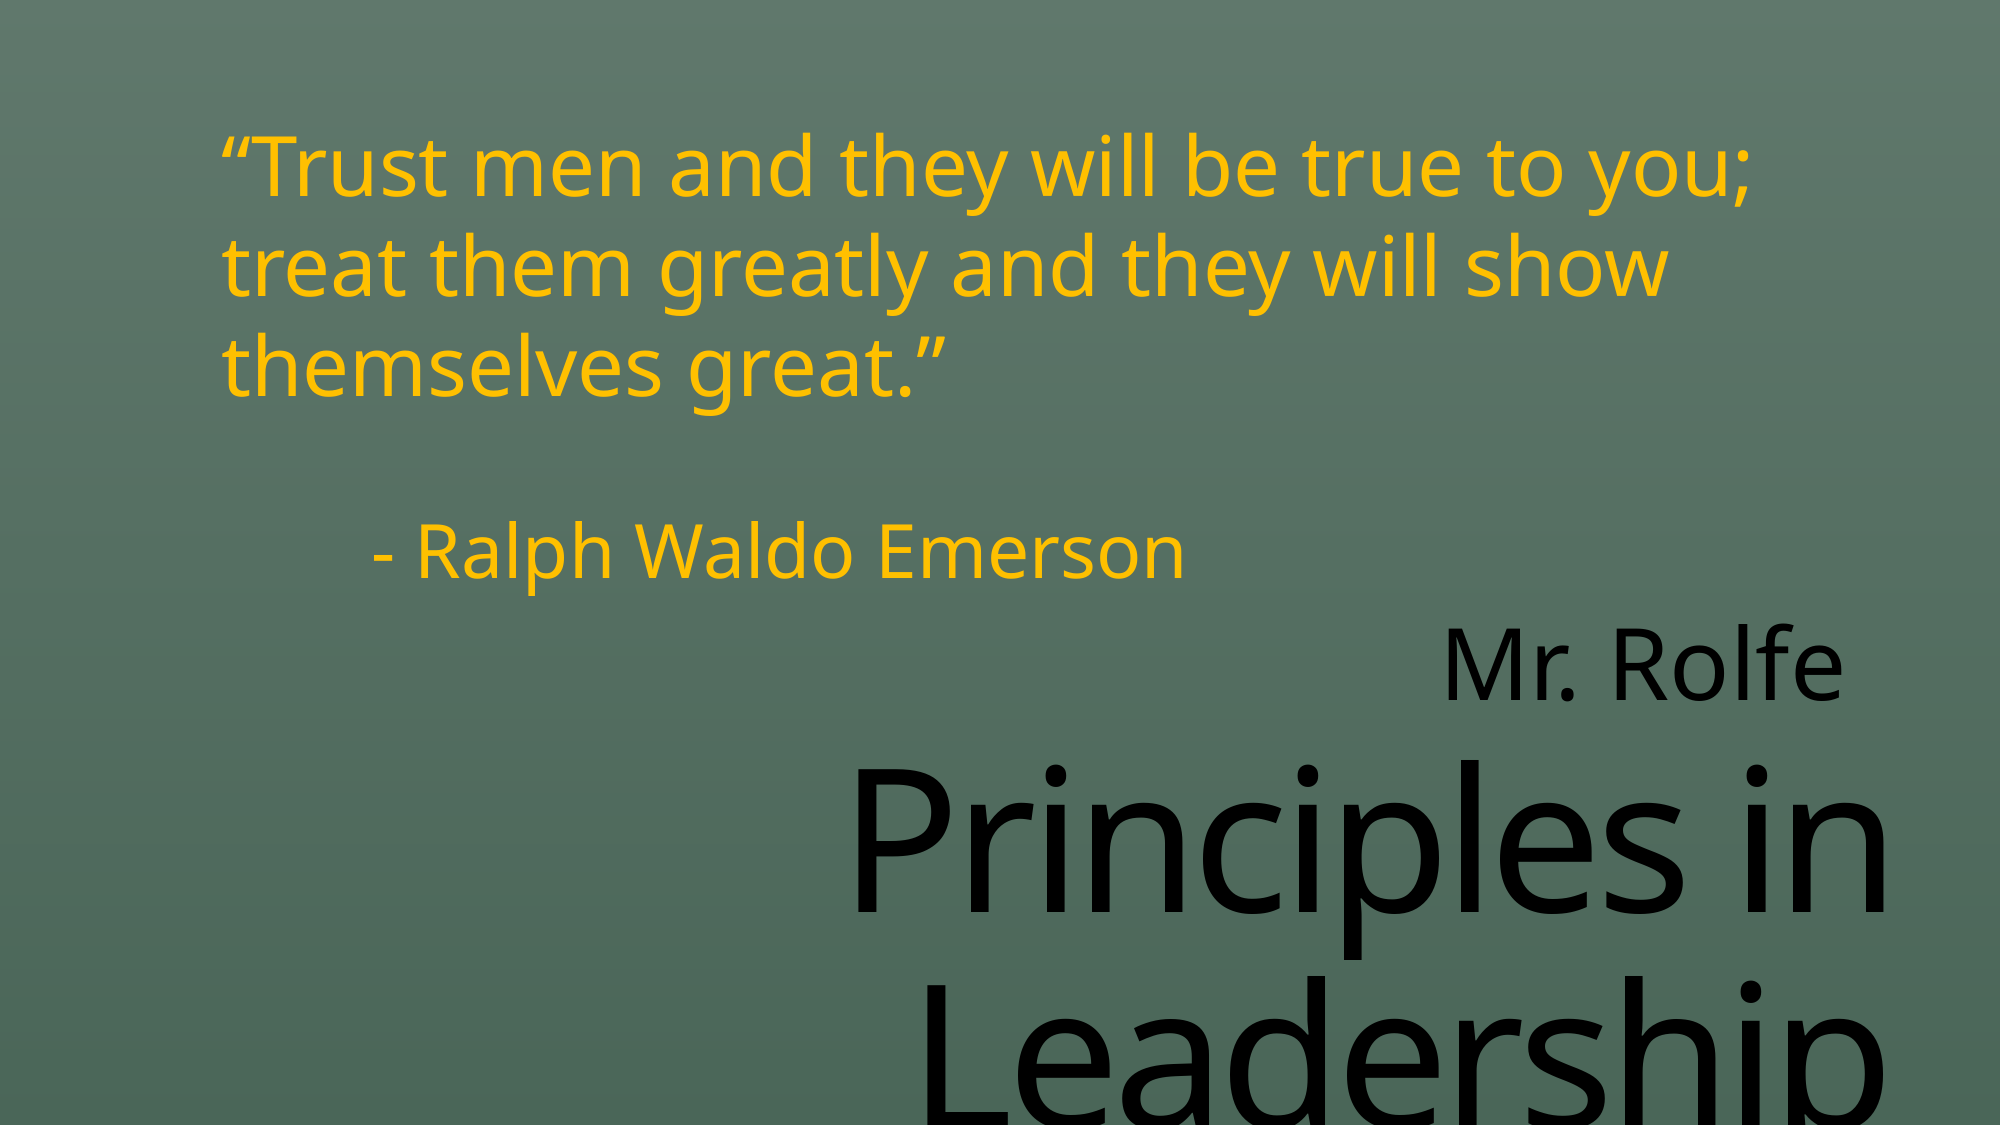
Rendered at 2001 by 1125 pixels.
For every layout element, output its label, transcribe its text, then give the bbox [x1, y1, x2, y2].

subtitle Mr. Rolfe [362, 606, 1863, 730]
text_box “Trust men and they will be true to you; treat them greatly and they will show themselves great.” - Ralph Waldo Emerson [206, 106, 1813, 601]
title Principles in Leadership [86, 732, 1910, 1002]
